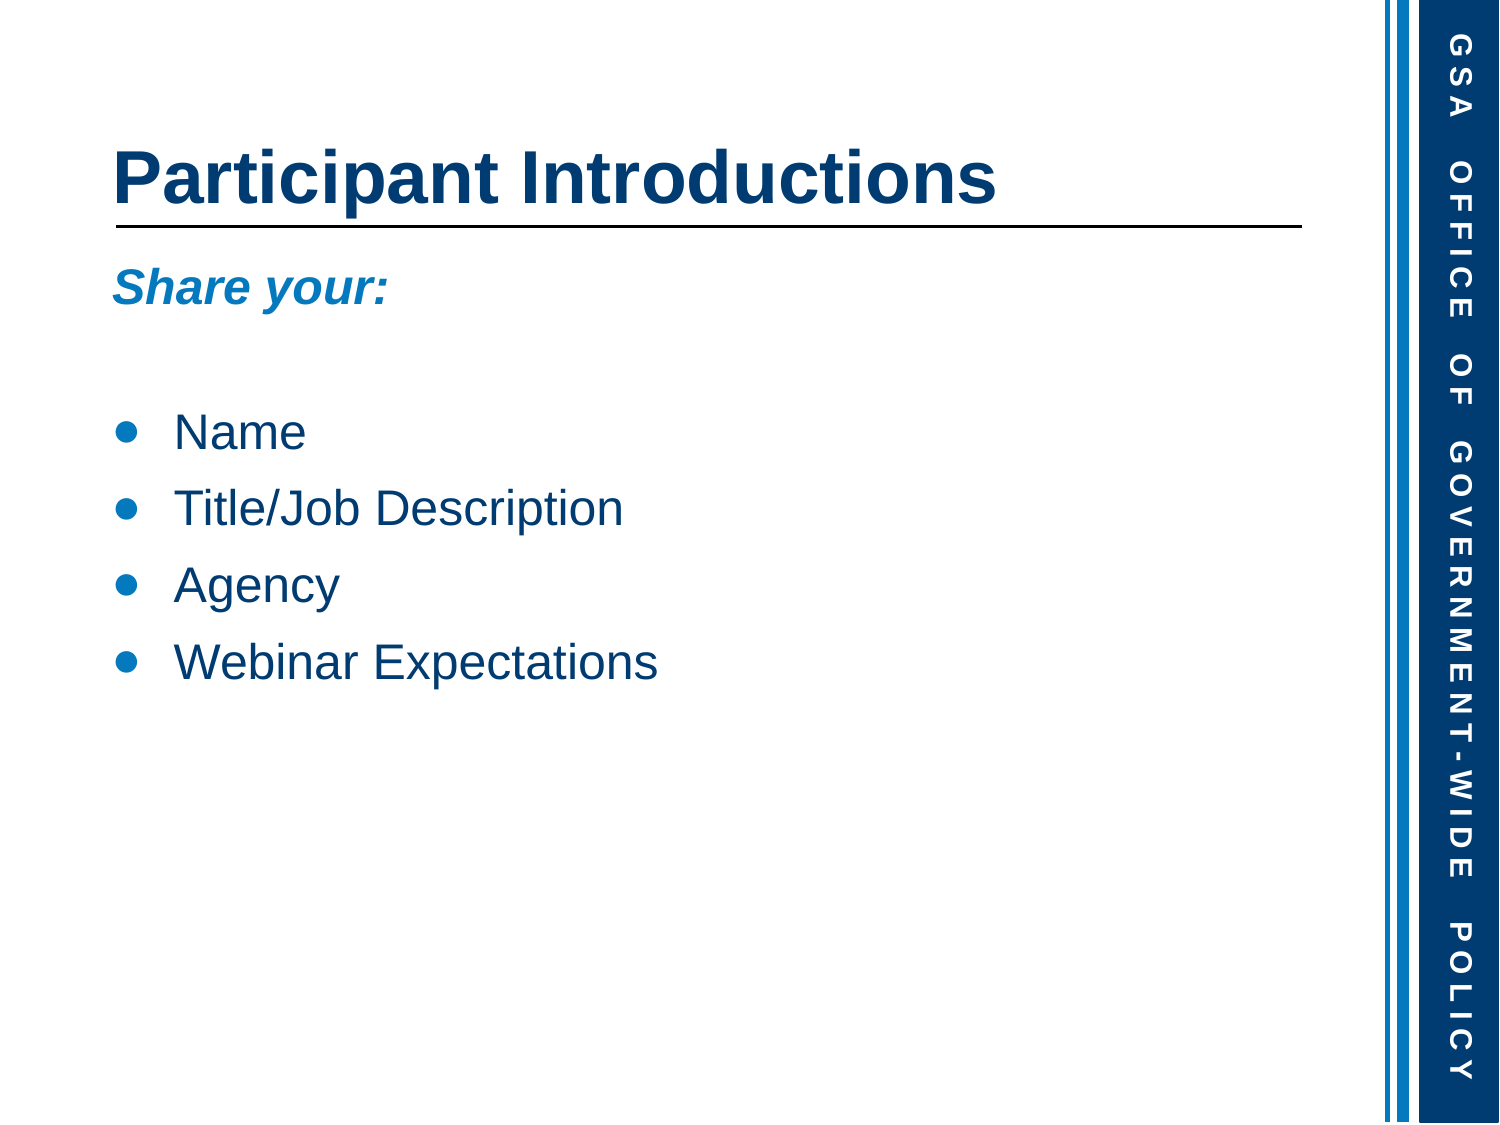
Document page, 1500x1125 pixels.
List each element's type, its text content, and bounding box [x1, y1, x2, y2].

list Name Title/Job Description Agency Webinar Expectations [83, 384, 1282, 758]
title Participant Introductions [97, 40, 1302, 230]
subtitle Share your: [97, 230, 1302, 317]
